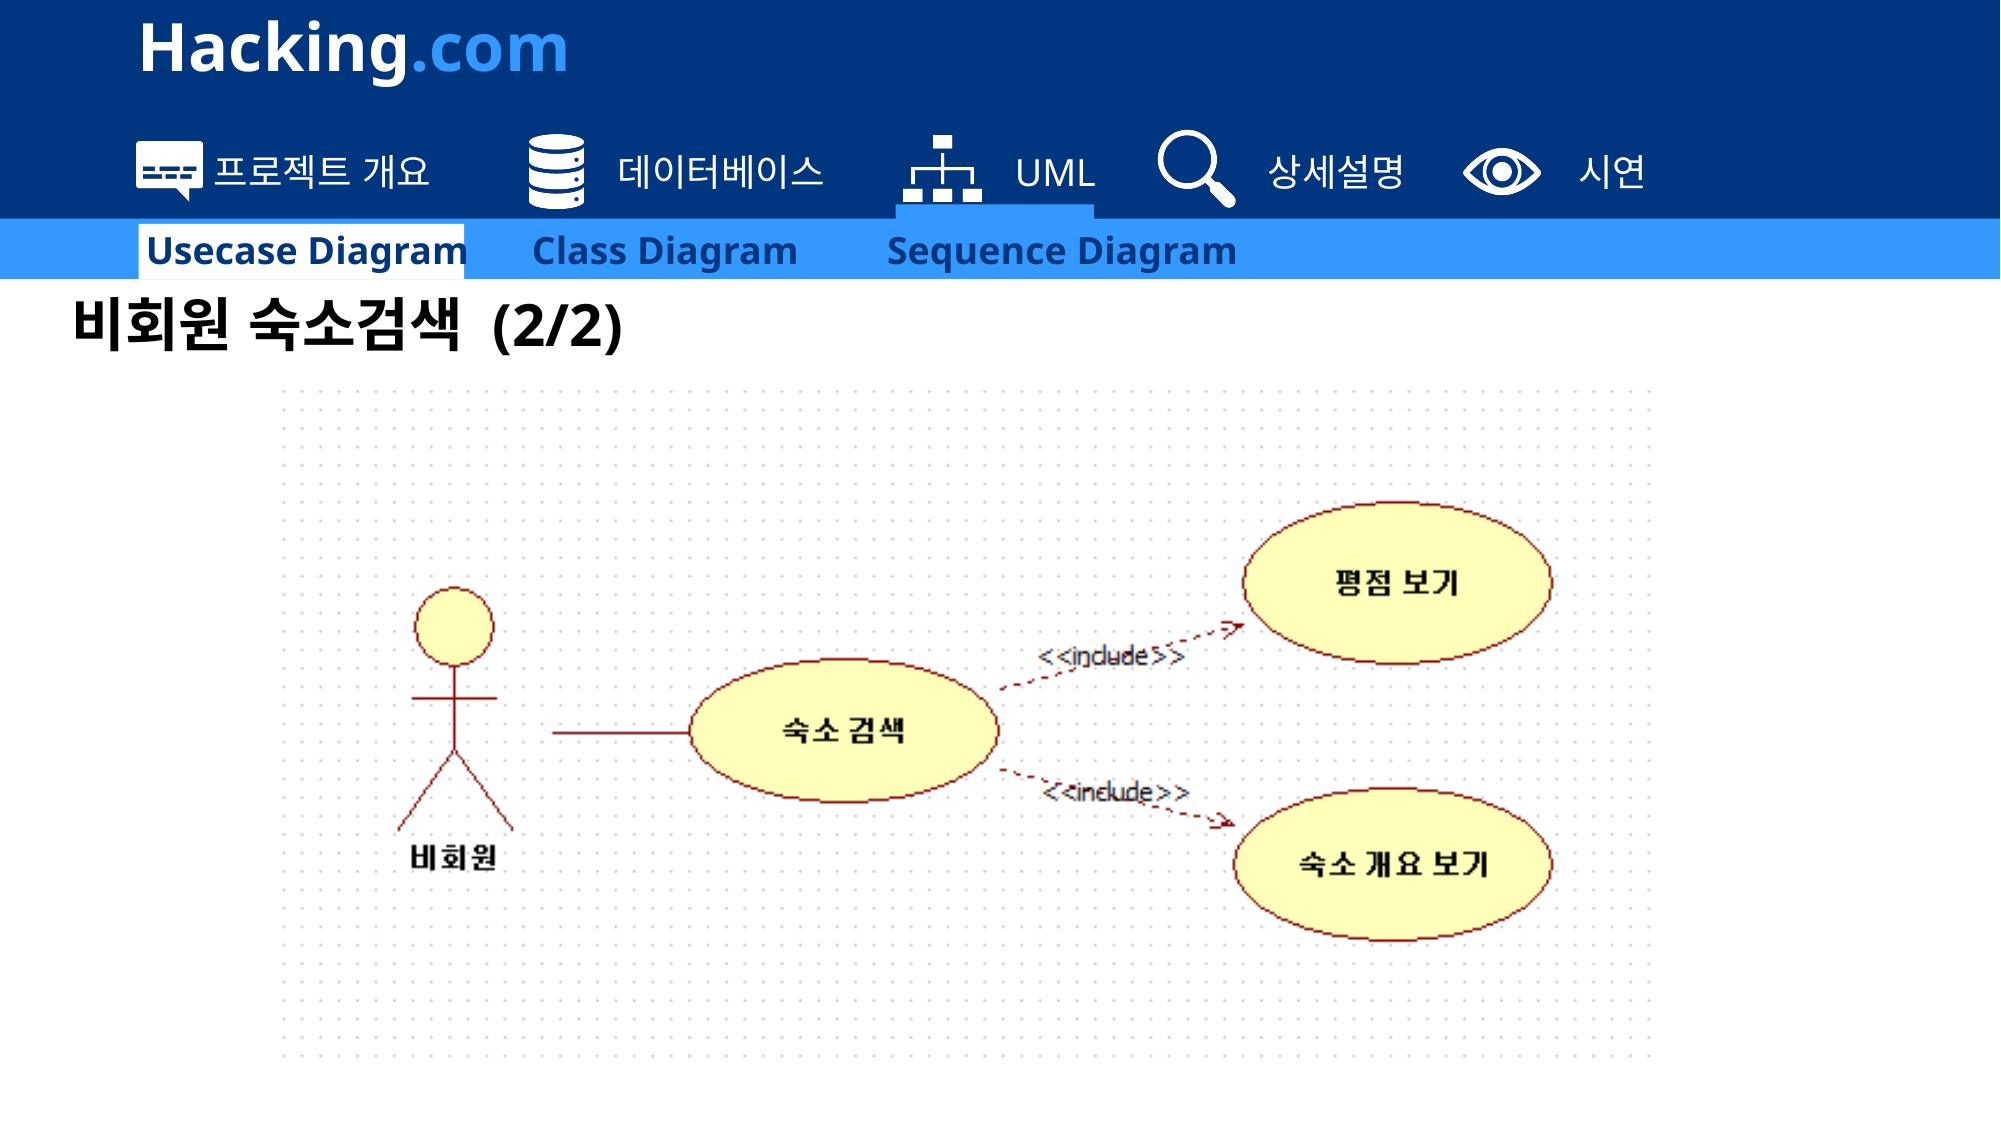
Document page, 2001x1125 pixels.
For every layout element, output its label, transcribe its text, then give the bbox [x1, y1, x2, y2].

text_box Class Diagram [517, 220, 872, 280]
text_box [0, 219, 2000, 280]
text_box Usecase Diagram [130, 220, 487, 280]
picture [274, 375, 1660, 1067]
picture [0, 0, 2000, 219]
text_box Sequence Diagram [872, 220, 1282, 280]
text_box 비회원 숙소검색 (2/2) [57, 280, 990, 366]
